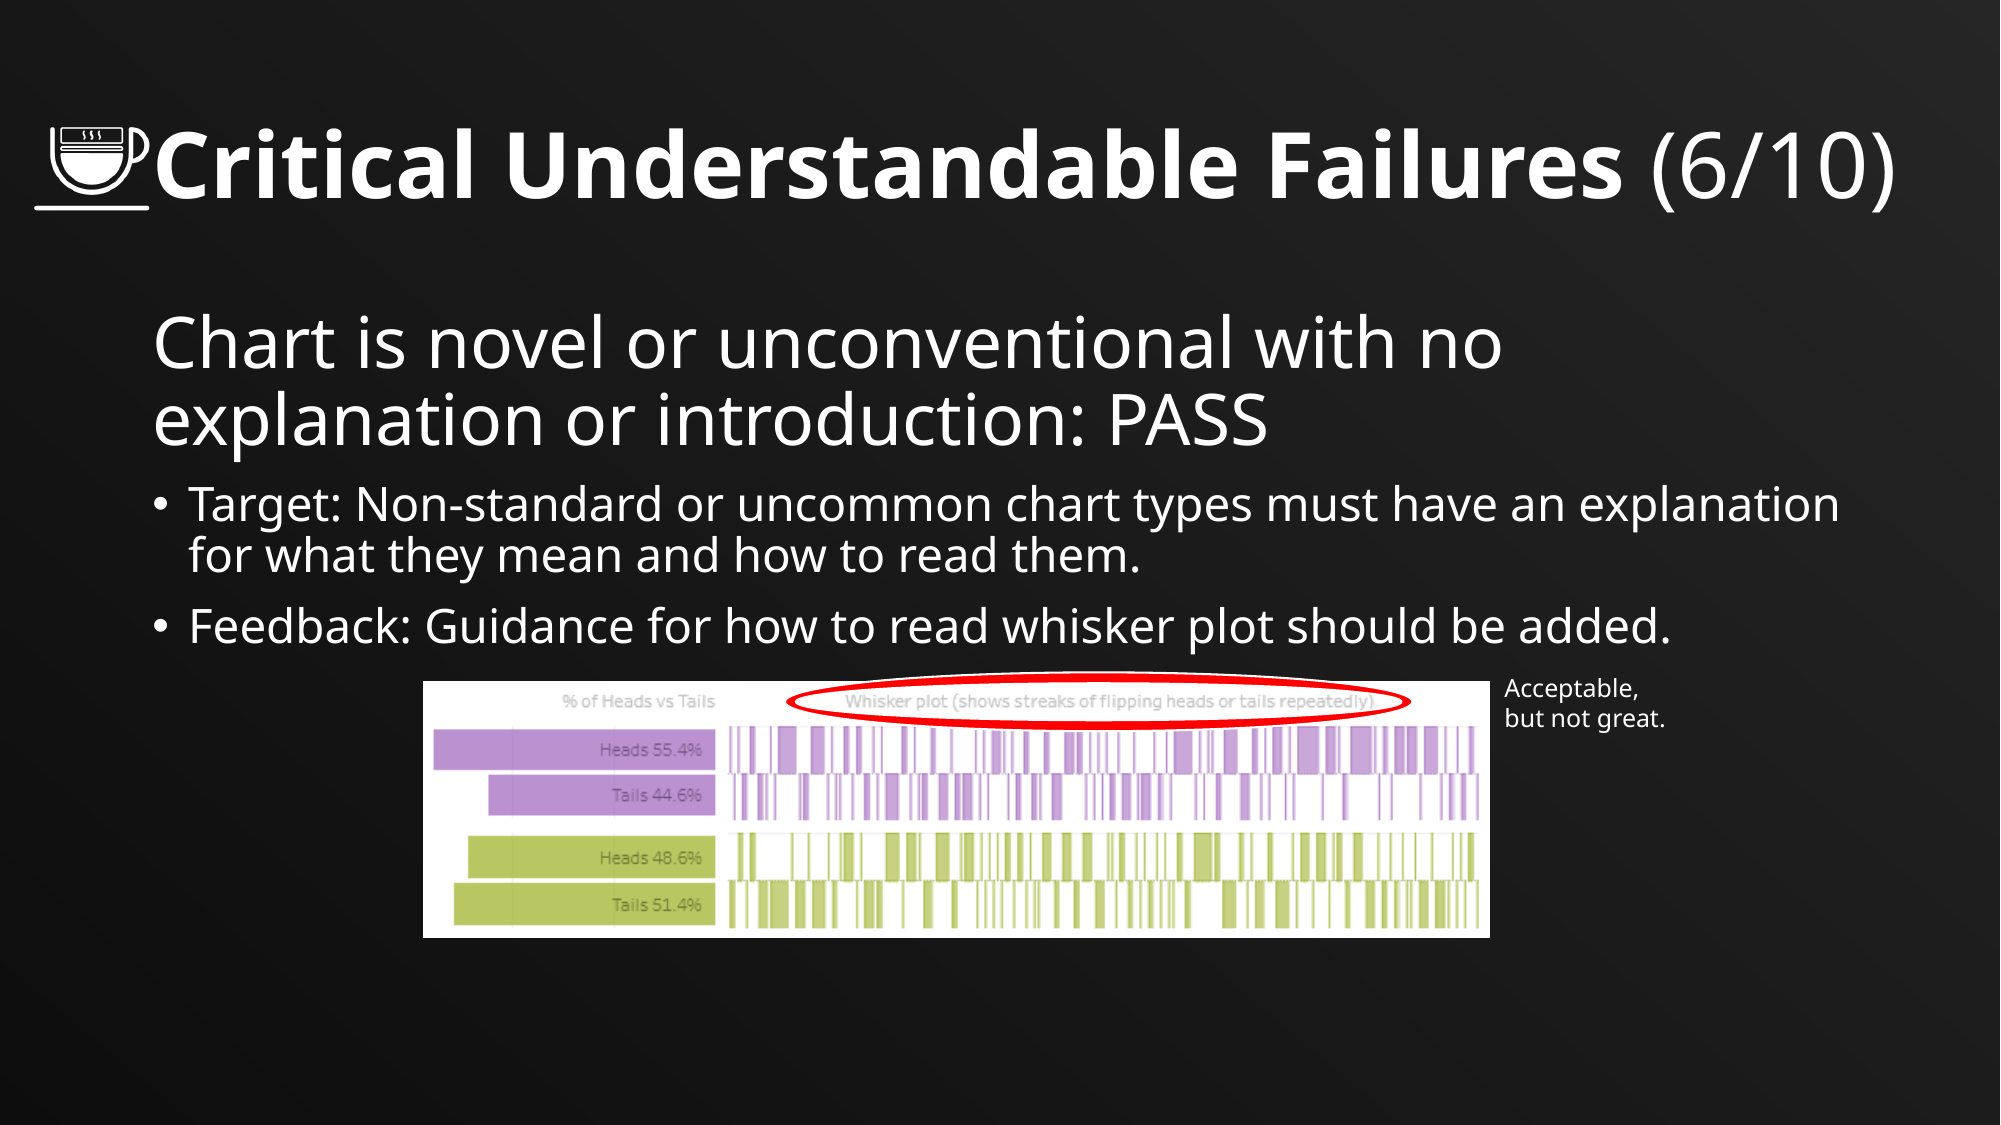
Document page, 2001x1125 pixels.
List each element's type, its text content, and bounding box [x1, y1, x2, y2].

text_box [865, 671, 1332, 681]
list Chart is novel or unconventional with no explanation or introduction: PASS Target: Non-standard or uncommon chart types must have an explanation for what they mean and how to read them. Feedback: Guidance for how to read whisker plot should be added. [137, 299, 1863, 665]
text_box Acceptable, but not great. [1489, 664, 1688, 740]
picture [423, 681, 1490, 938]
picture [13, 90, 170, 247]
title Critical Understandable Failures (6/10) [137, 59, 1929, 278]
